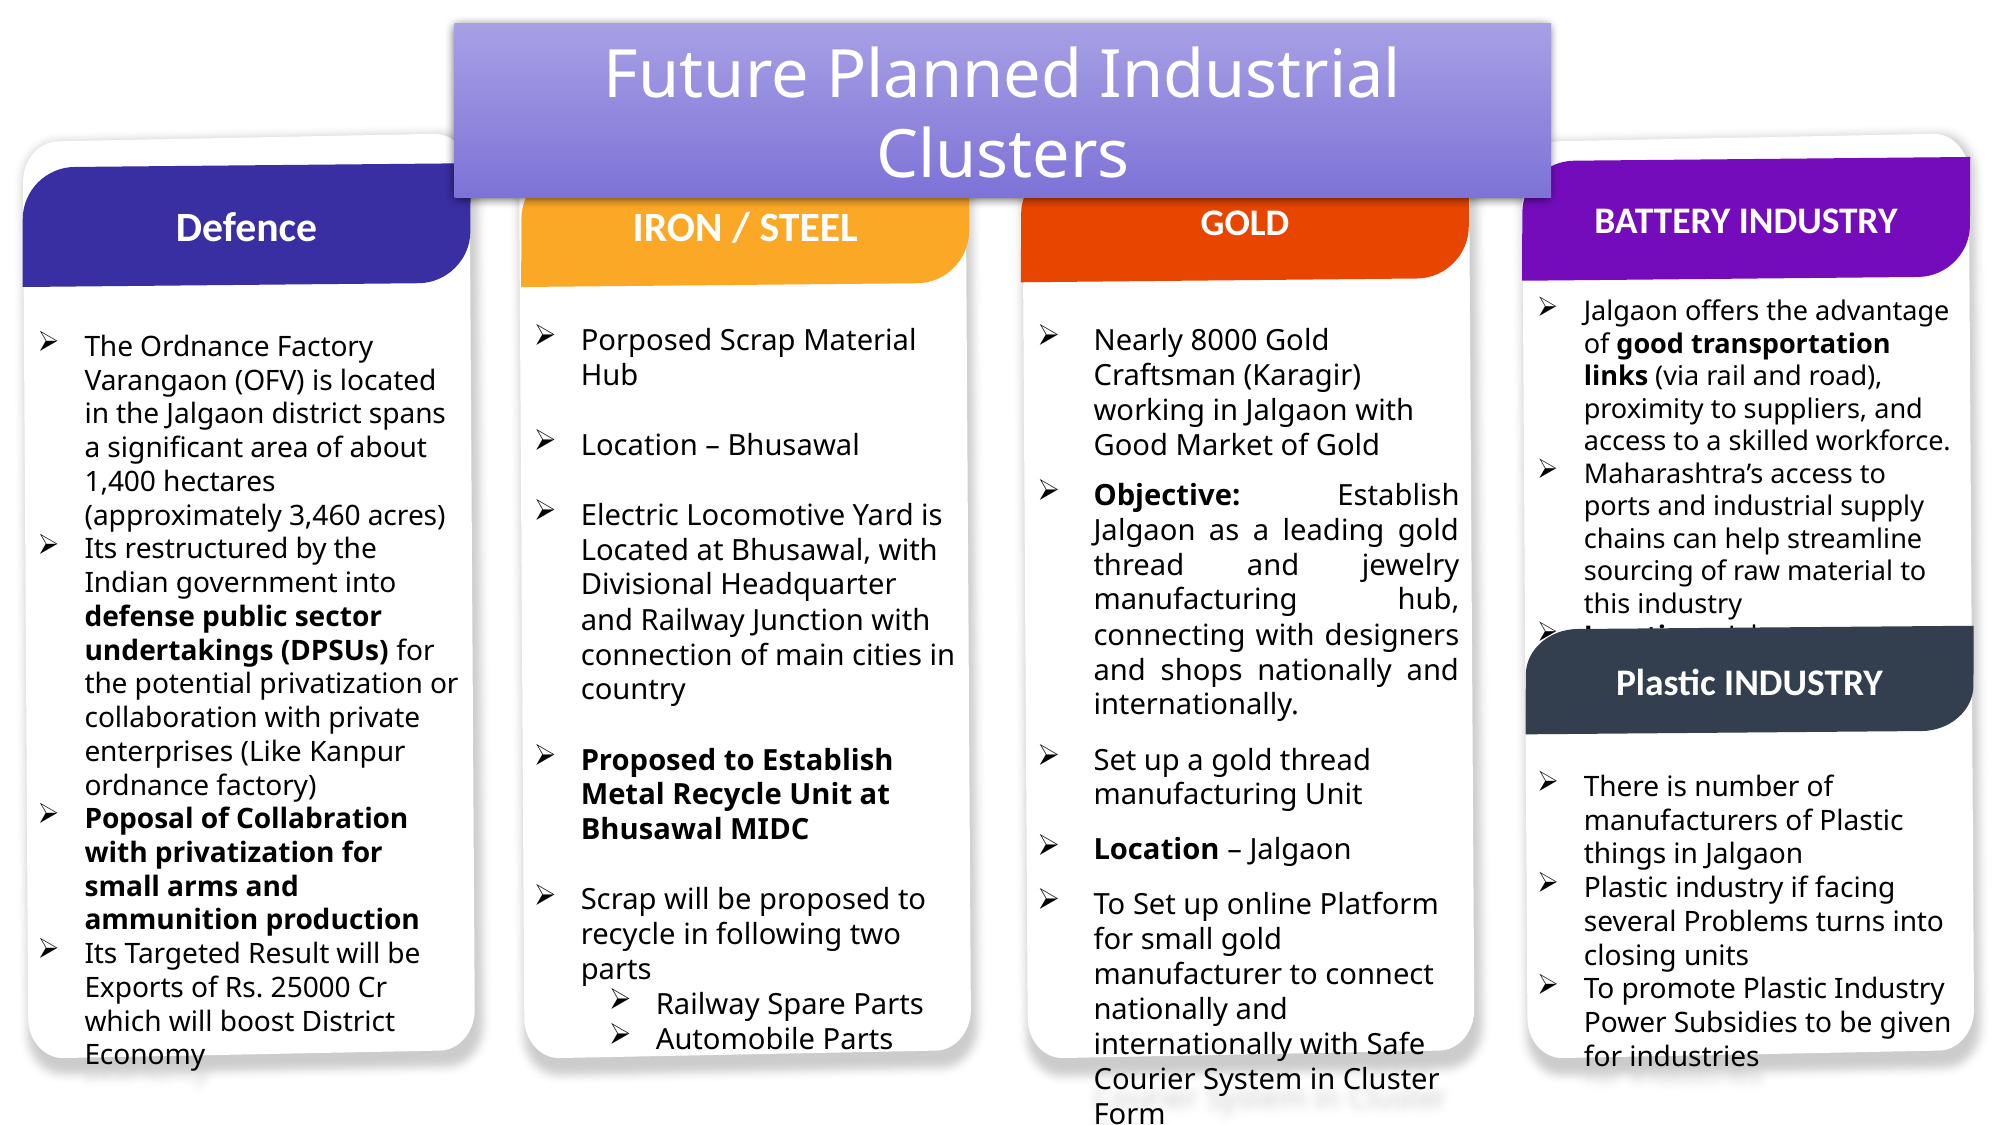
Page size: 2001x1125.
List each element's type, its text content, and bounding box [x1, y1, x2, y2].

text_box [22, 133, 1975, 1059]
text_box Future Planned Industrial Clusters [454, 23, 1552, 133]
